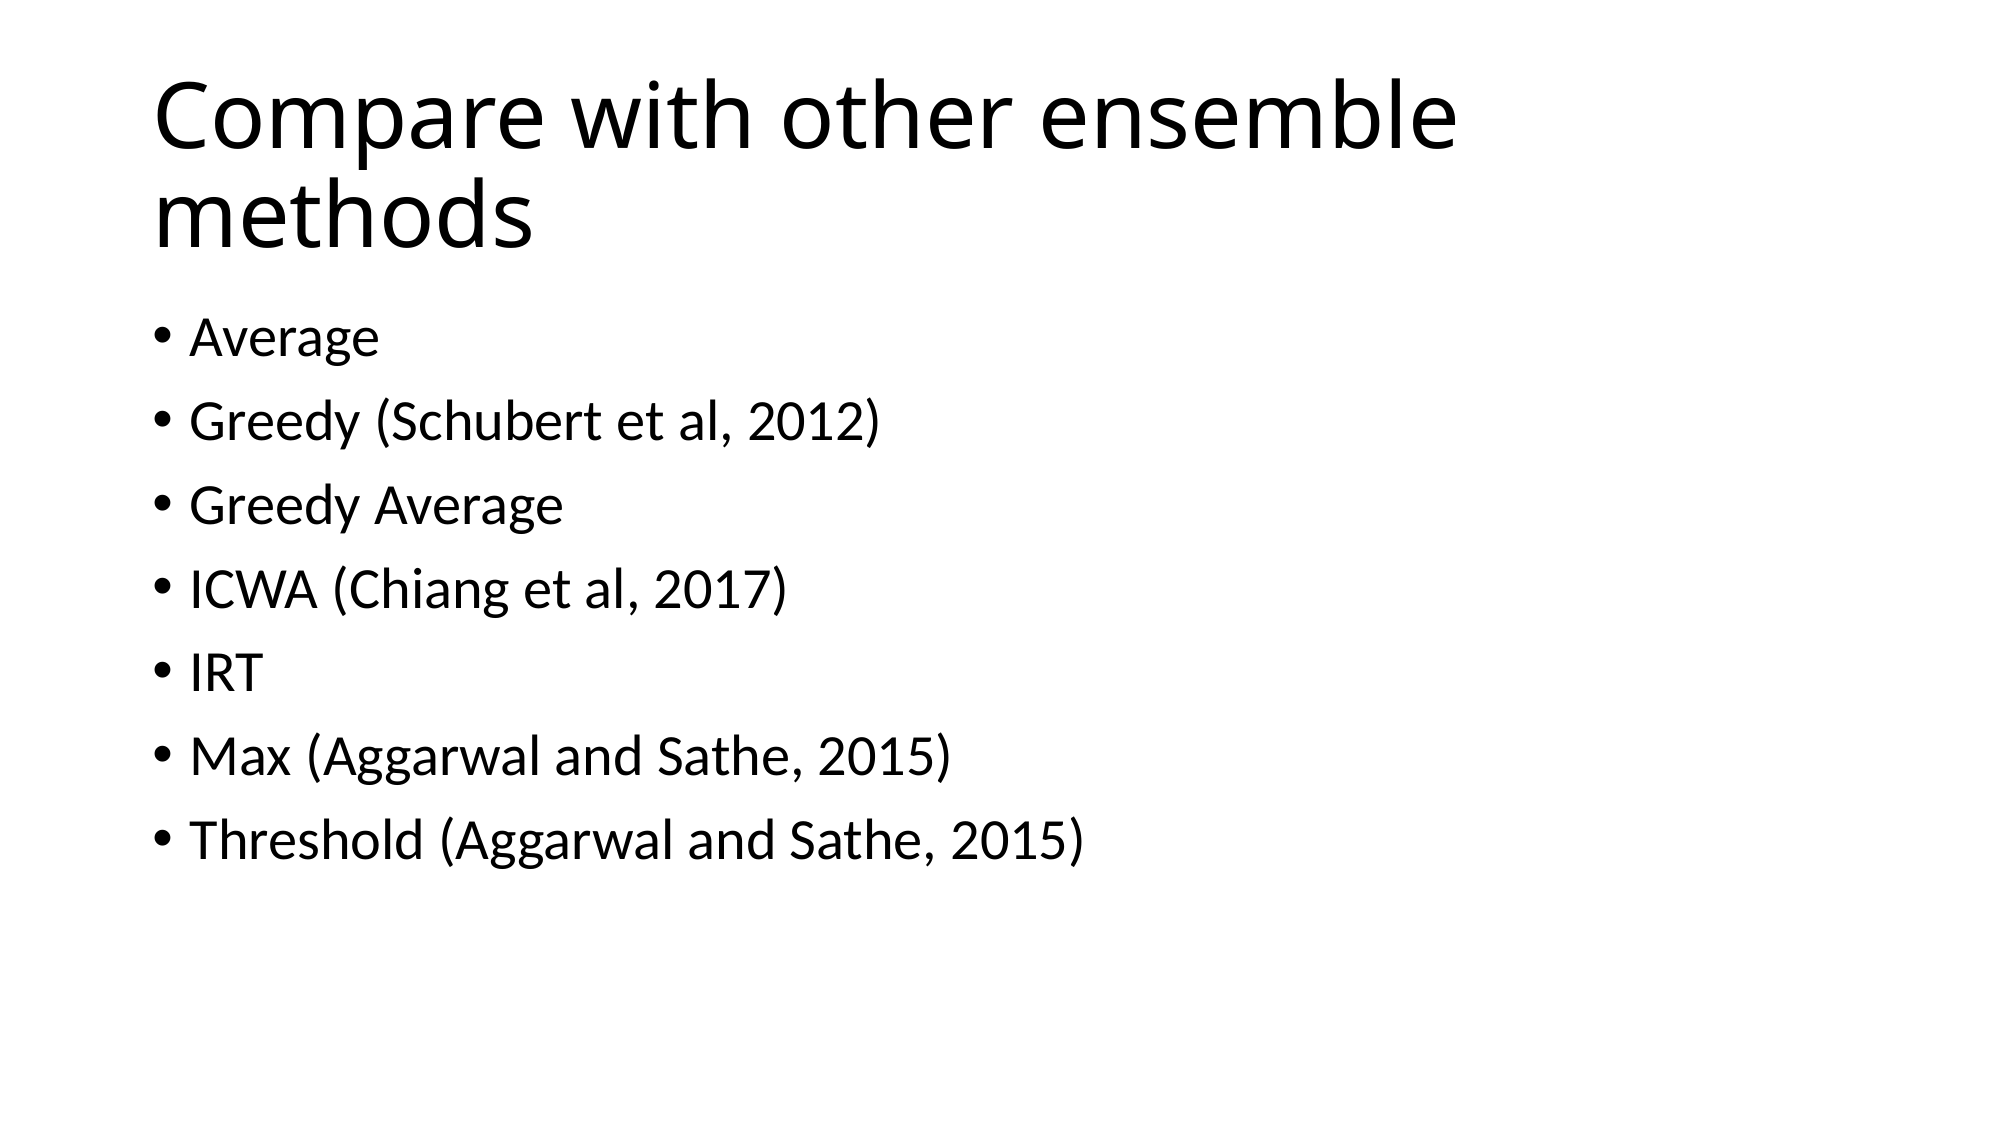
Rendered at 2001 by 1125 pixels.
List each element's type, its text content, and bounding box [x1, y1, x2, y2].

list Average Greedy (Schubert et al, 2012) Greedy Average ICWA (Chiang et al, 2017) IRT Max (Aggarwal and Sathe, 2015) Threshold (Aggarwal and Sathe, 2015) [137, 298, 1227, 1092]
title Compare with other ensemble methods [137, 59, 1863, 278]
